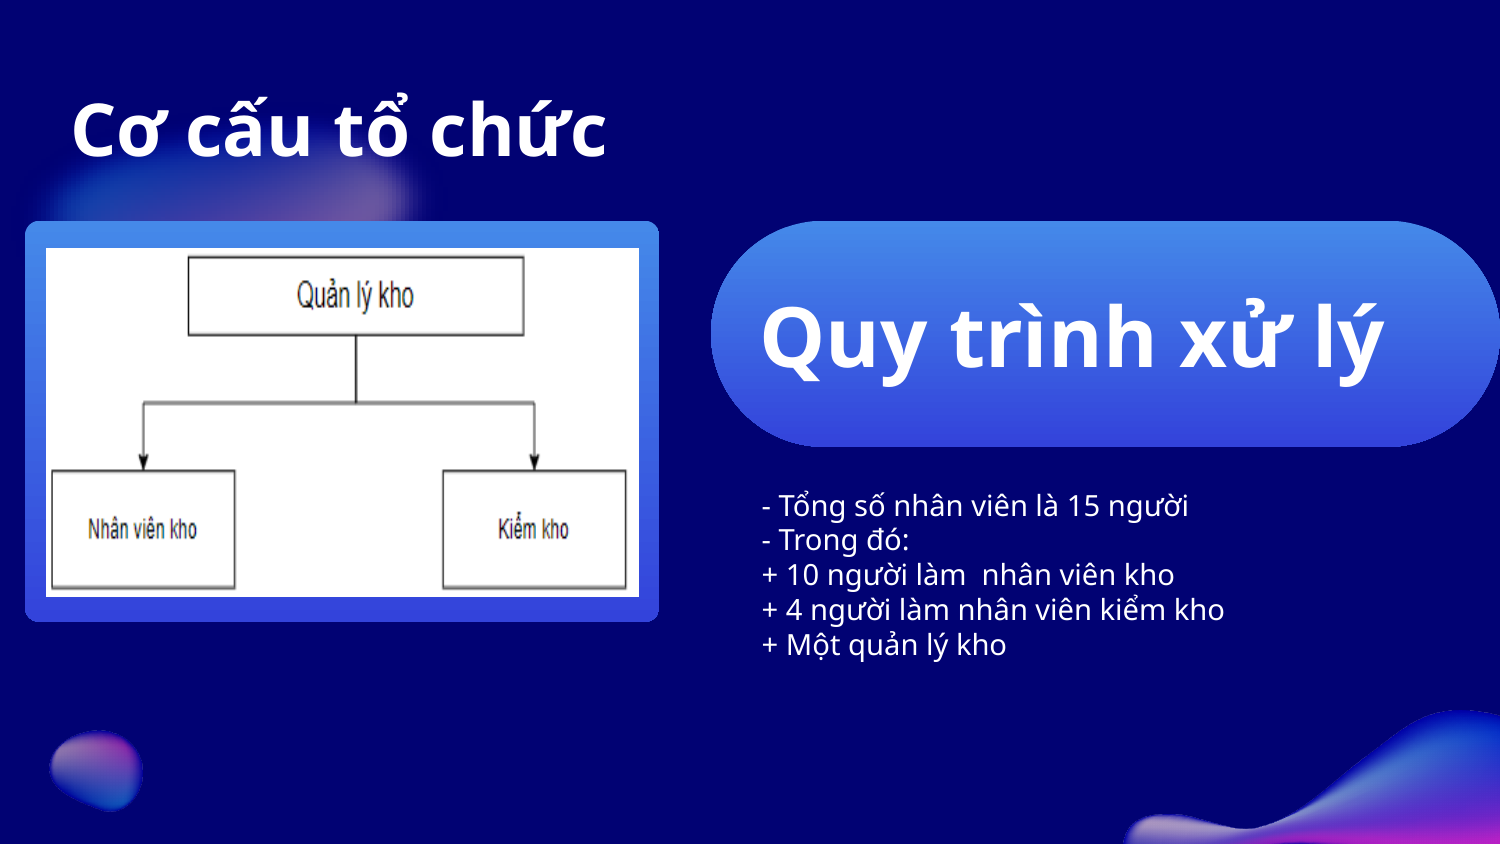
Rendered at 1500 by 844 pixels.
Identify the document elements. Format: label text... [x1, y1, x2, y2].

picture [45, 248, 639, 598]
text_box Quy trình xử lý [711, 220, 1500, 447]
text_box - Tổng số nhân viên là 15 người - Trong đó: + 10 người làm nhân viên kho + 4 người làm nhân viên kiểm kho + Một quản lý kho [746, 471, 1302, 665]
text_box [24, 220, 660, 622]
title Cơ cấu tổ chức [12, 68, 647, 163]
